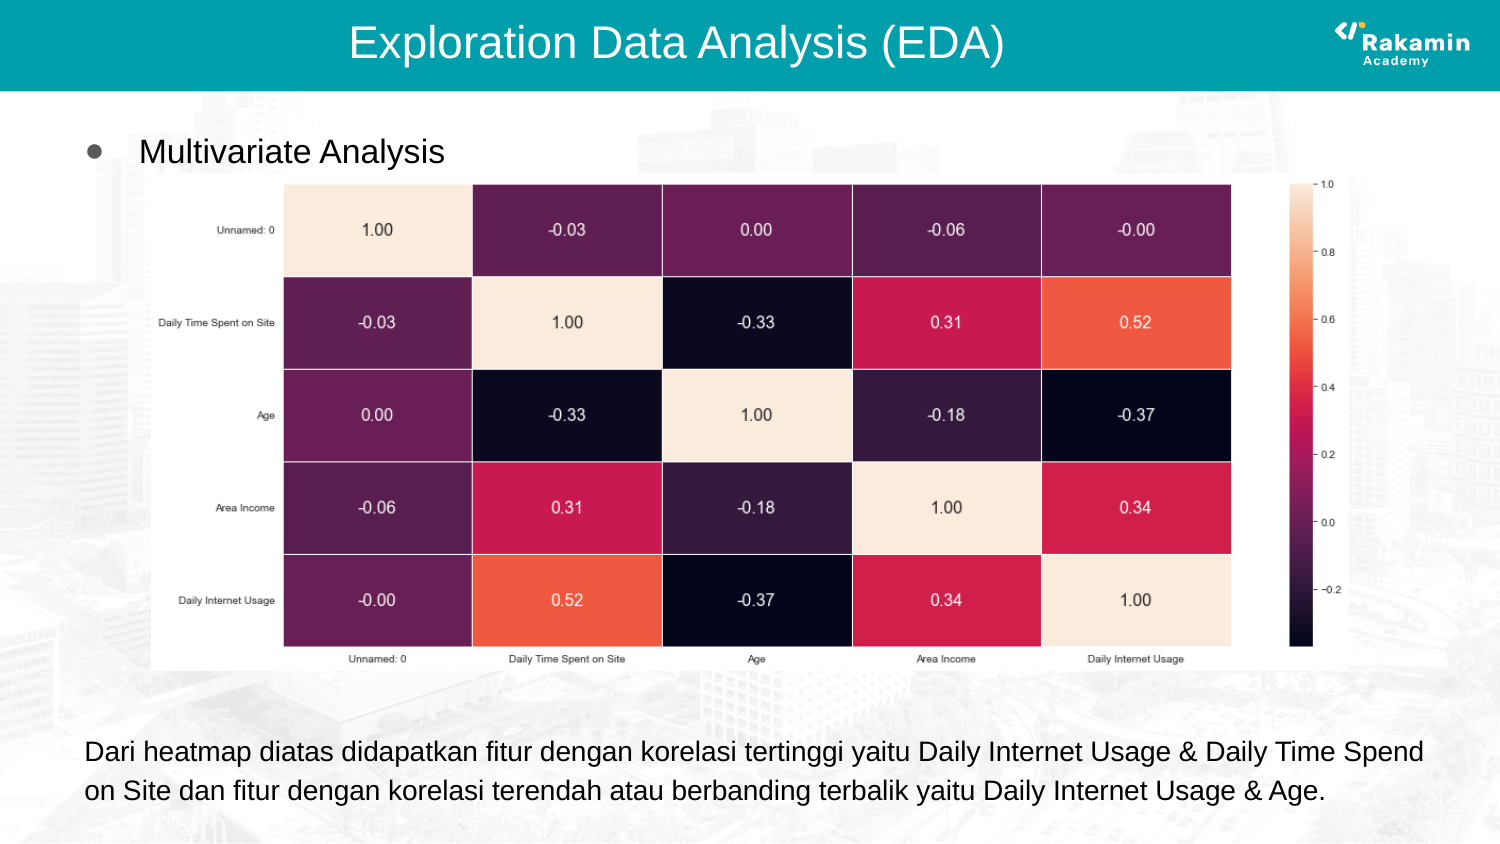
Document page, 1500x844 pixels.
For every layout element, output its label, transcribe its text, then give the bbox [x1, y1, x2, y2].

picture [0, 0, 1500, 844]
list Multivariate Analysis Dari heatmap diatas didapatkan fitur dengan korelasi tertinggi yaitu Daily Internet Usage & Daily Time Spend on Site dan fitur dengan korelasi terendah atau berbanding terbalik yaitu Daily Internet Usage & Age. [51, 108, 1449, 844]
title Exploration Data Analysis (EDA) [51, 0, 1304, 92]
picture [151, 173, 1349, 671]
